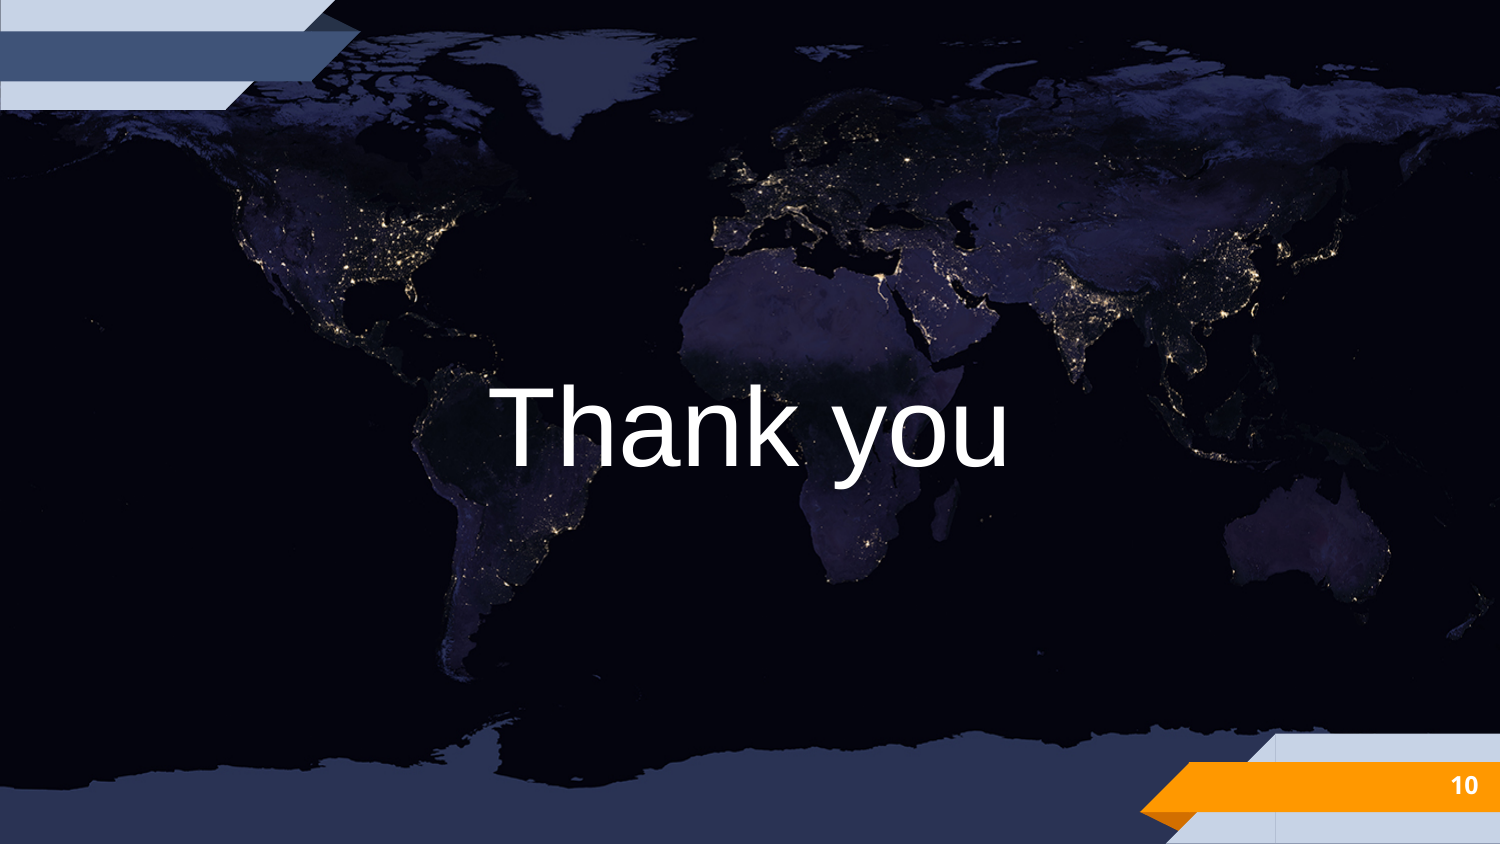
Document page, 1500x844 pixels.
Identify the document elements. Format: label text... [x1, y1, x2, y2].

slide_number 10 [1249, 760, 1494, 813]
picture [0, 0, 1500, 844]
text_box Thank you [472, 346, 1028, 497]
